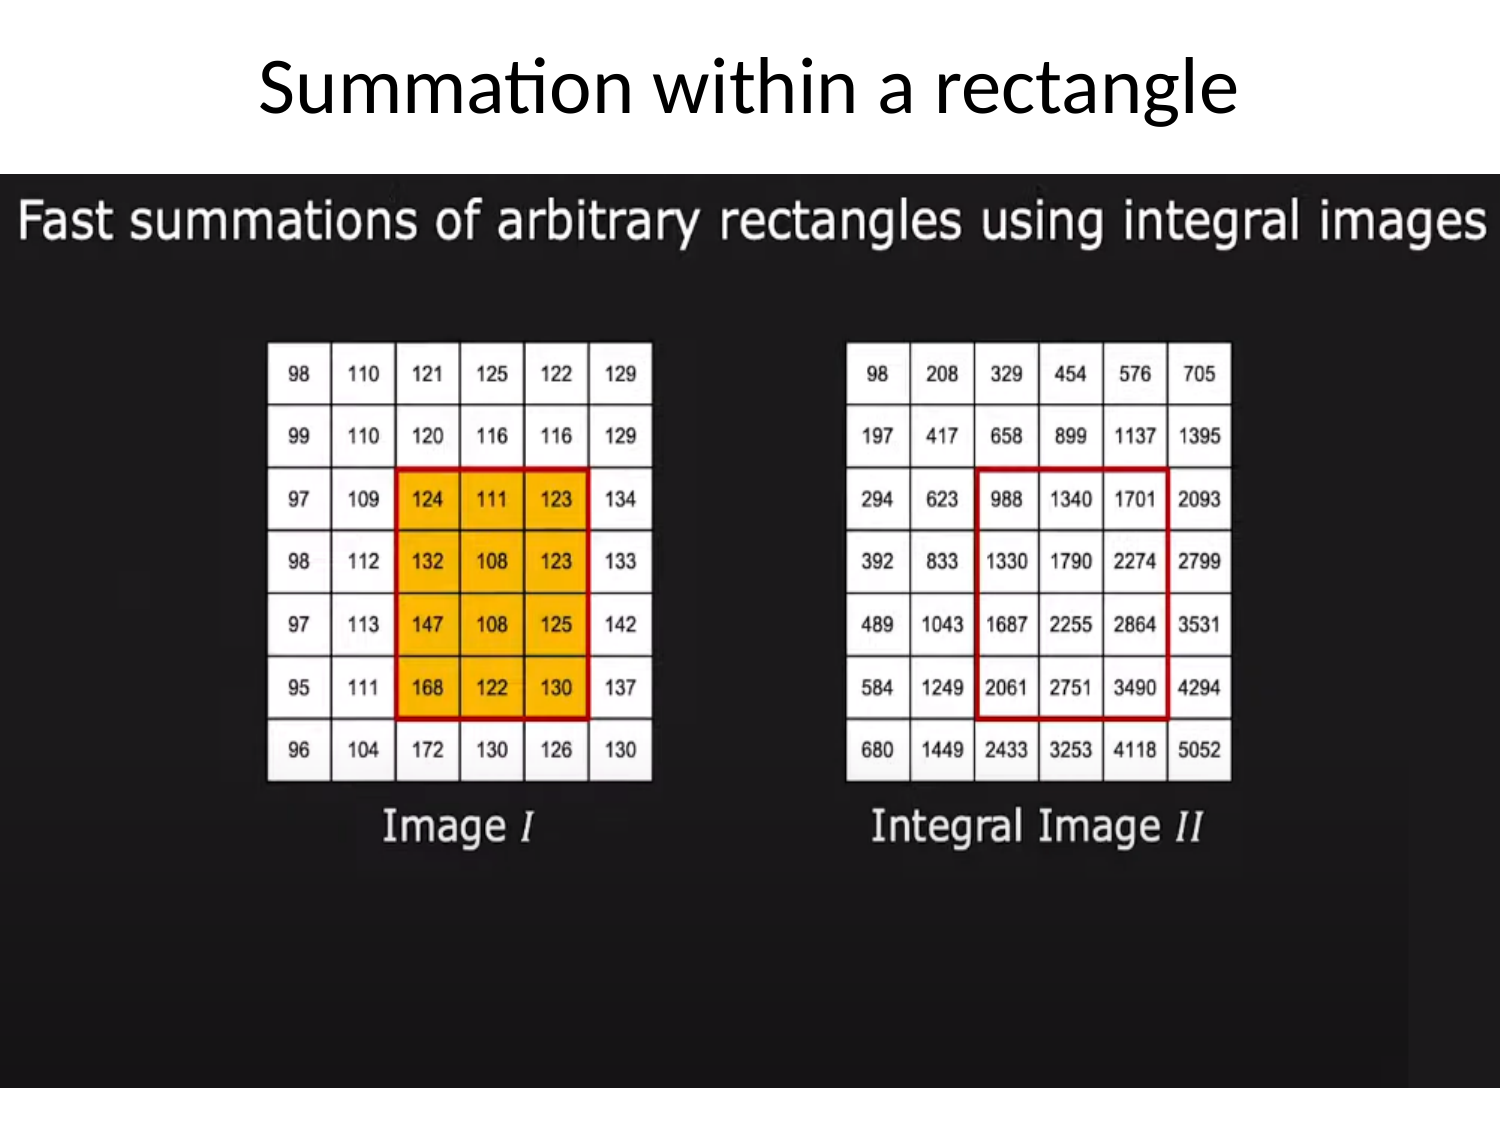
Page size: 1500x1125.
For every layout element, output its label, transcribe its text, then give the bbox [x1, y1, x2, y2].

picture [0, 174, 1500, 1088]
title Summation within a rectangle [75, 24, 1425, 138]
